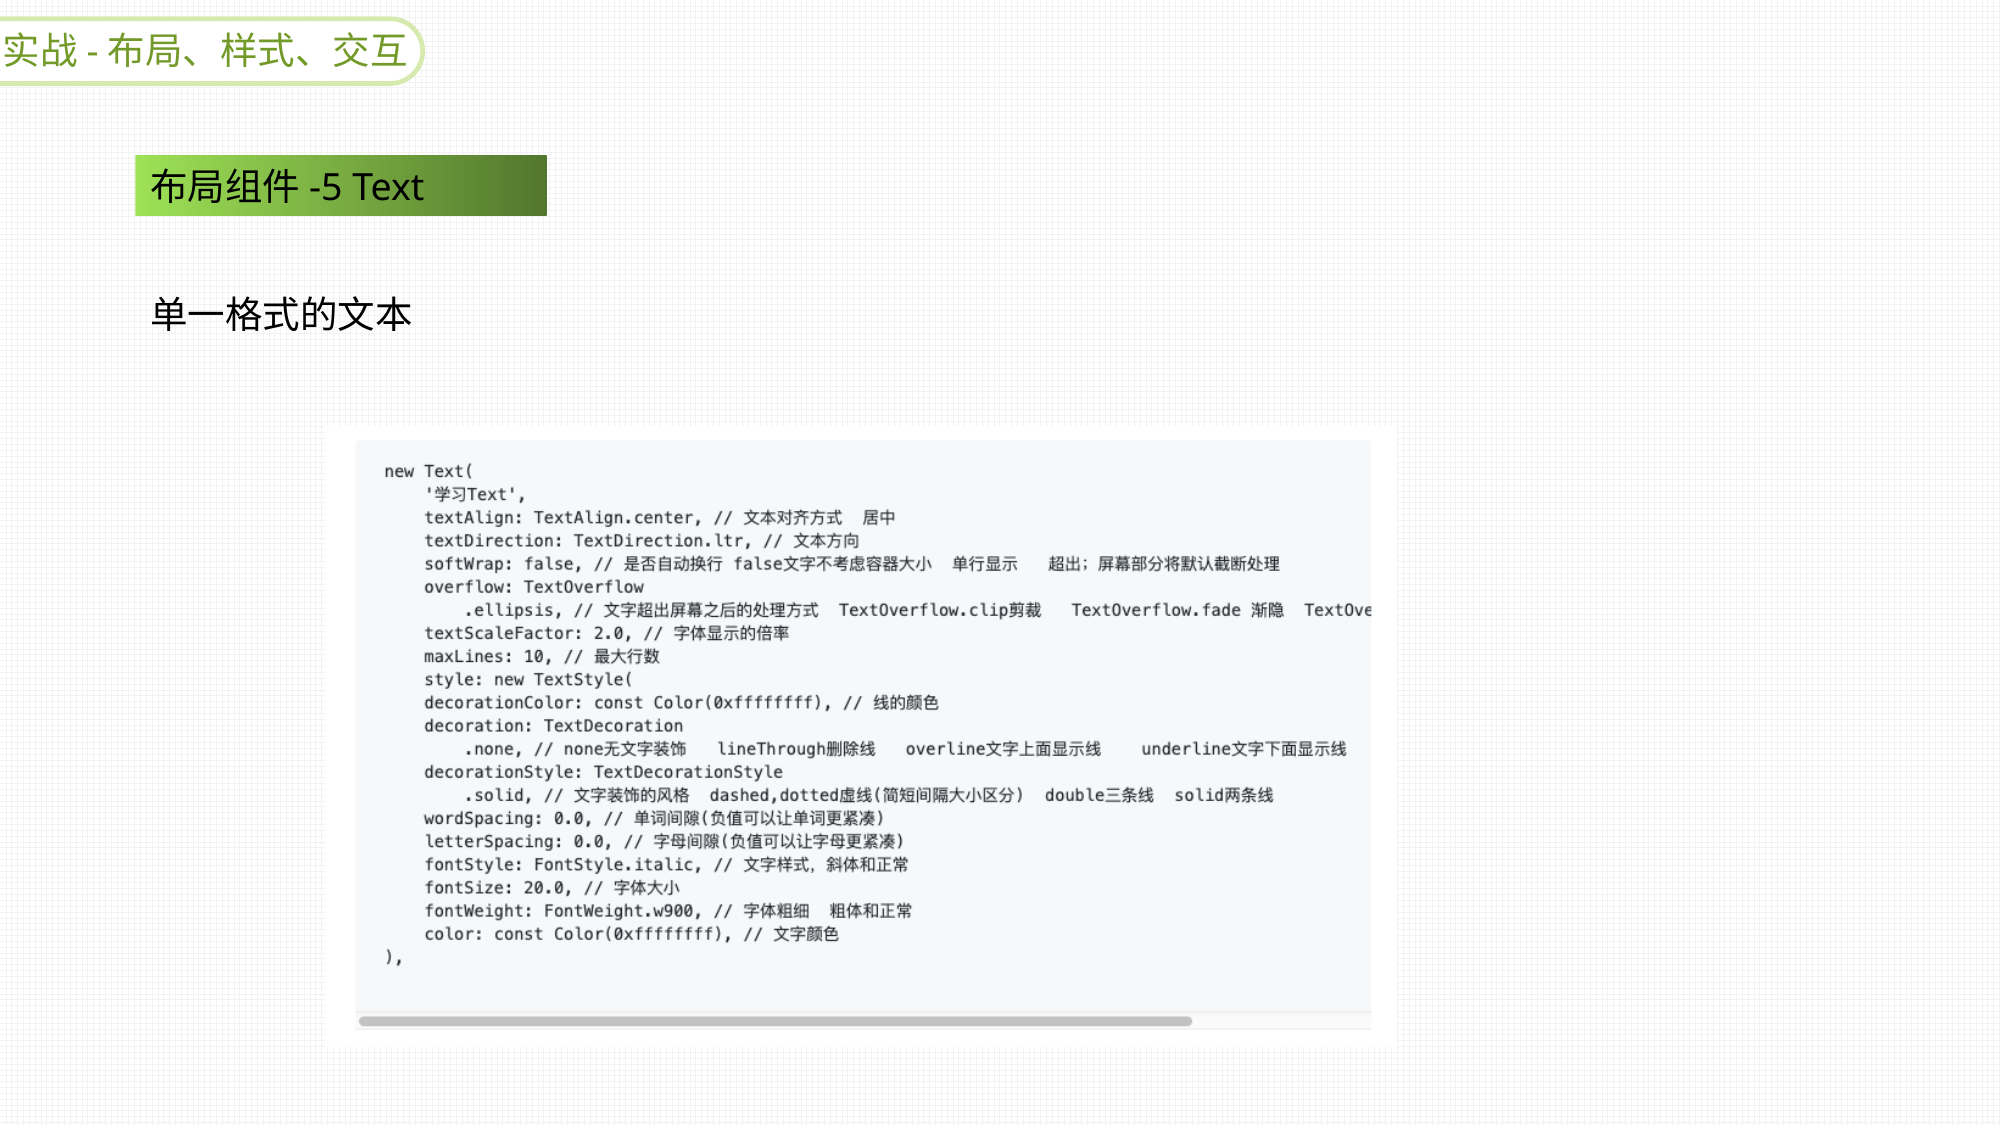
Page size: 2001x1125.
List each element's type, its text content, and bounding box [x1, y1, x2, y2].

text_box 布局组件-5 Text [135, 155, 547, 216]
picture [325, 426, 1397, 1047]
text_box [0, 18, 447, 84]
text_box 单一格式的文本 [135, 283, 1851, 344]
